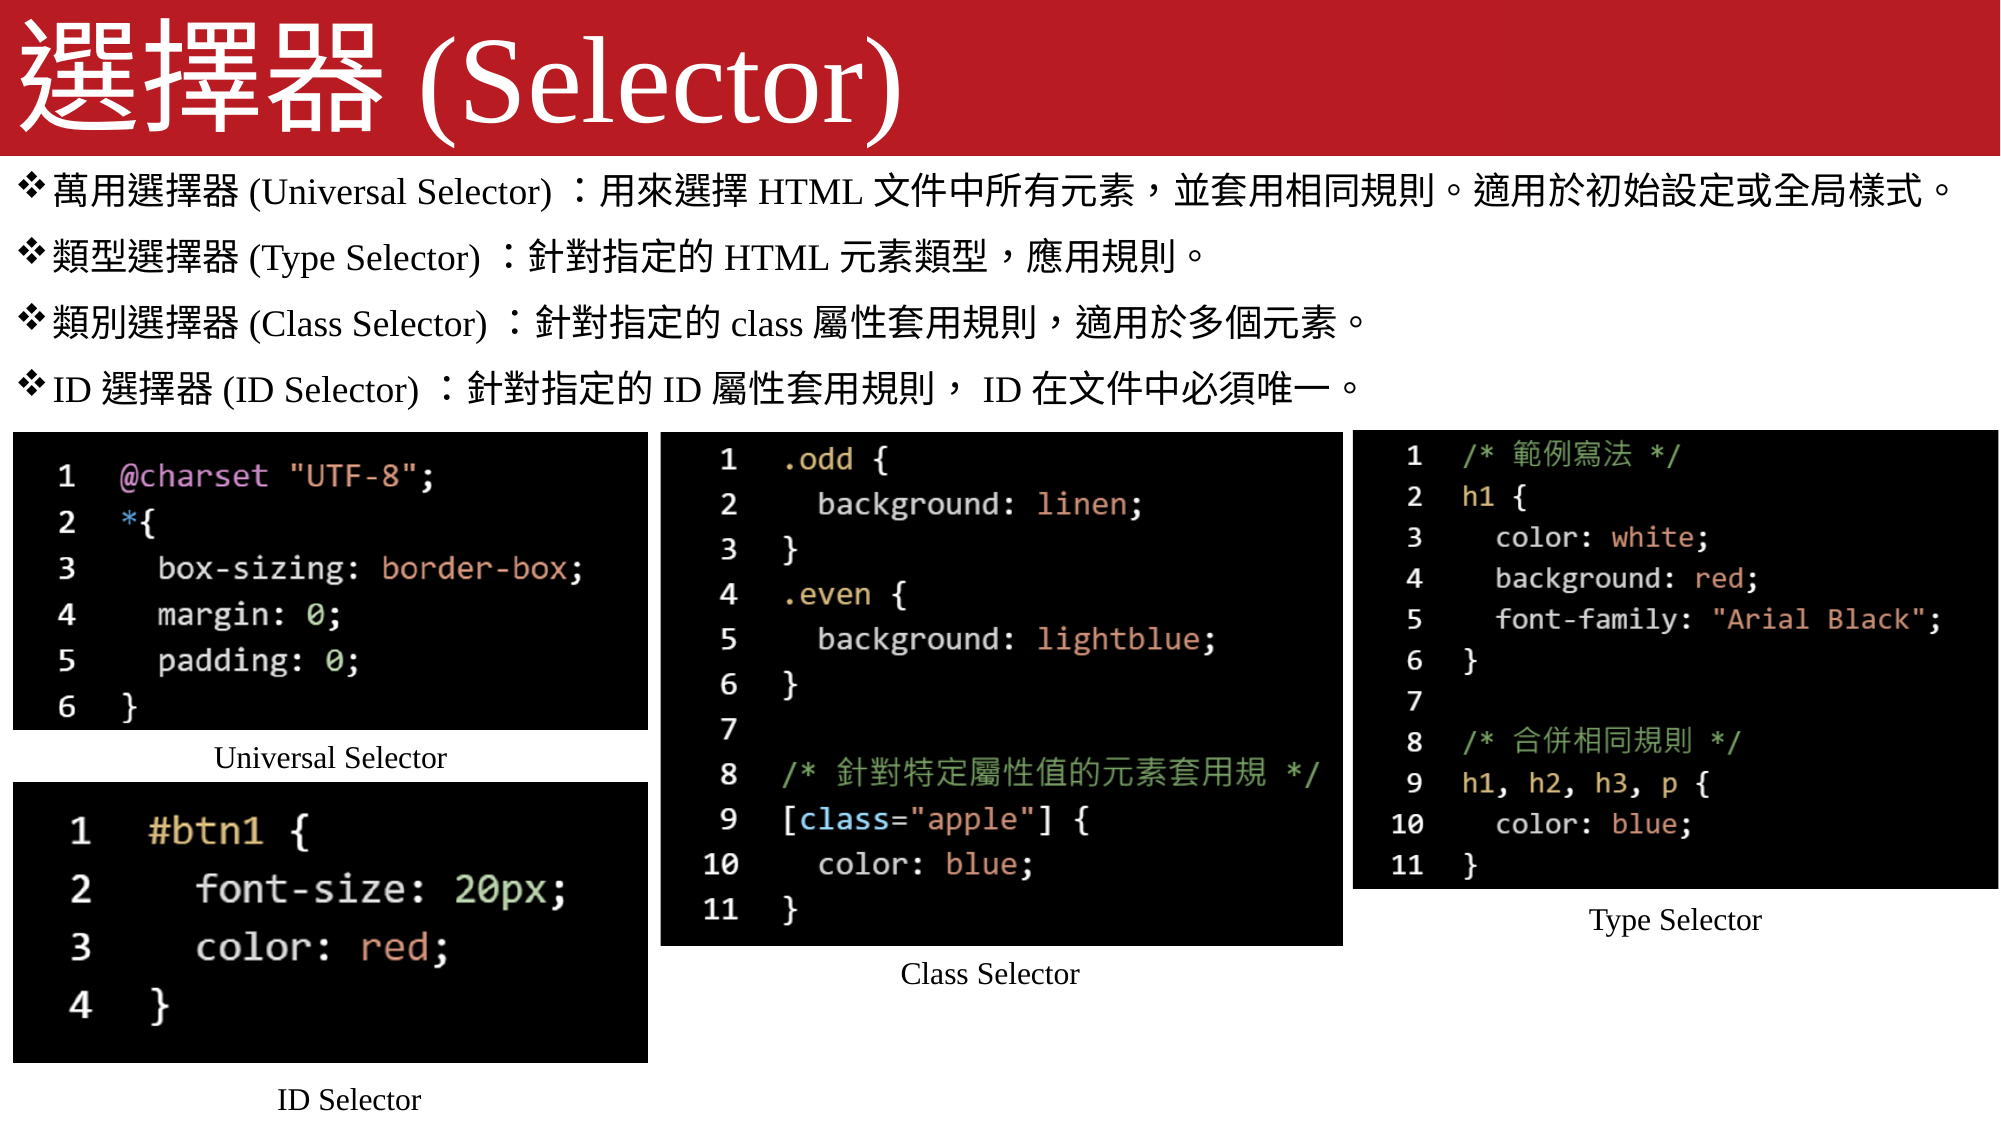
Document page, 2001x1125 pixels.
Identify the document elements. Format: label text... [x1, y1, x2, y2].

picture [660, 432, 1343, 946]
title 選擇器(Selector) [1, 0, 1727, 156]
text_box Universal Selector [101, 730, 560, 782]
picture [13, 432, 648, 730]
picture [13, 782, 648, 1063]
list 萬用選擇器(Universal Selector)：用來選擇HTML文件中所有元素，並套用相同規則。適用於初始設定或全局樣式。 類型選擇器(Type Selector)：針對指定的HTML元素類型，應用規則。 類別選擇器(Class Selector)：針對指定的class屬性套用規則，適用於多個元素。 ID選擇器(ID Selector)：針對指定的ID屬性套用規則，ID在文件中必須唯一。 [0, 159, 1981, 433]
text_box ID Selector [120, 1071, 579, 1125]
text_box Class Selector [761, 946, 1220, 999]
picture [1352, 430, 1999, 889]
text_box Type Selector [1446, 891, 1905, 945]
